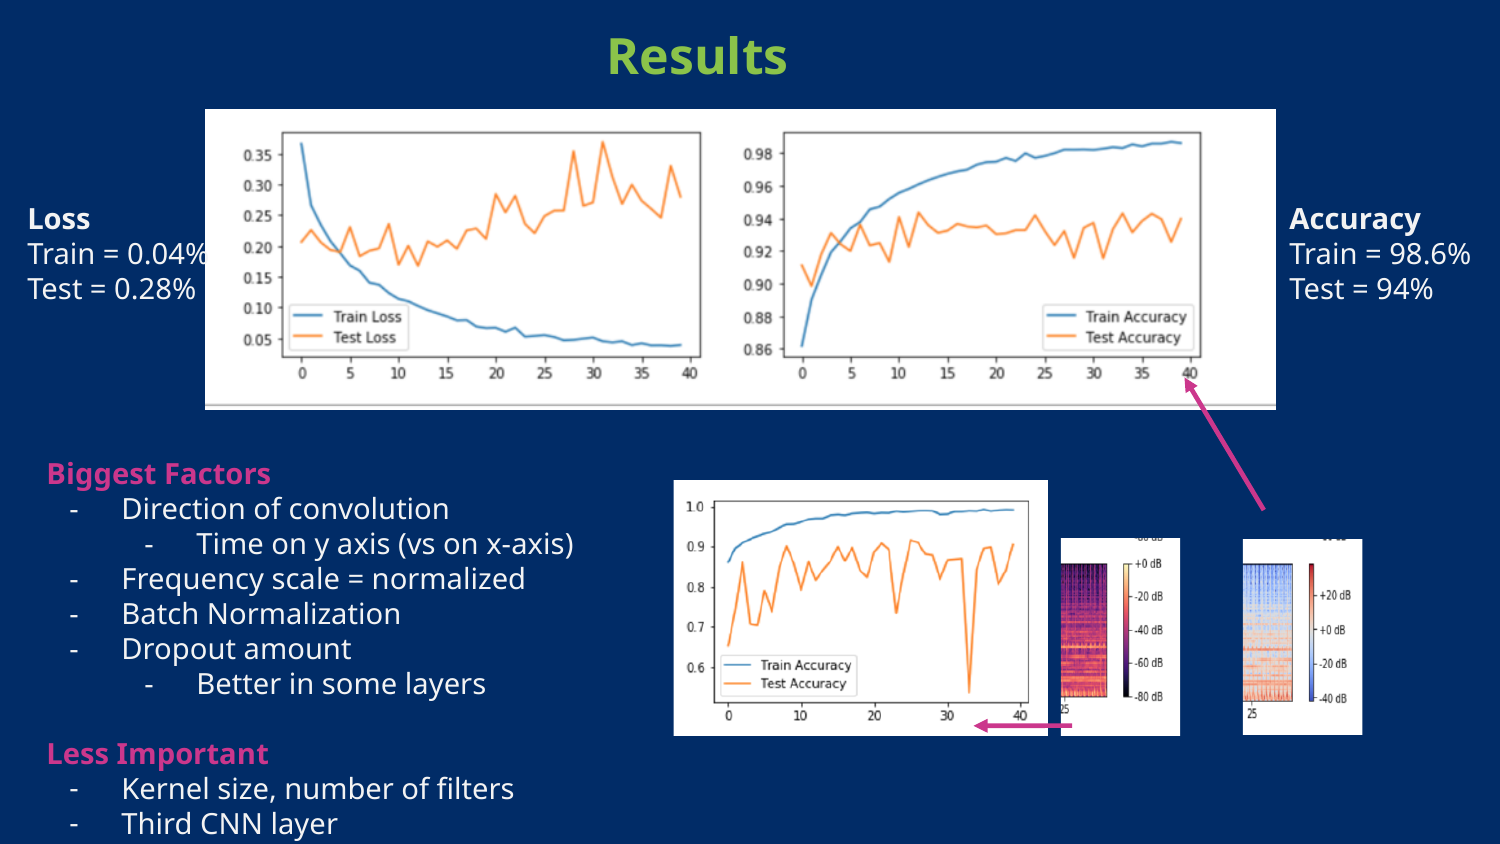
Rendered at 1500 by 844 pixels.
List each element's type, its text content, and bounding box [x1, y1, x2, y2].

text_box Accuracy Train = 98.6% Test = 94% [1281, 185, 1500, 287]
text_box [1184, 377, 1264, 511]
picture [204, 109, 1276, 410]
text_box Biggest Factors Direction of convolution Time on y axis (vs on x-axis) Frequency scale = normalized Batch Normalization Dropout amount Better in some layers Less Important Kernel size, number of filters Third CNN layer [31, 440, 611, 844]
text_box Results [591, 9, 867, 108]
picture [1242, 538, 1363, 736]
picture [1060, 538, 1181, 736]
picture [673, 480, 1049, 736]
text_box Loss Train = 0.04% Test = 0.28% [12, 185, 199, 287]
